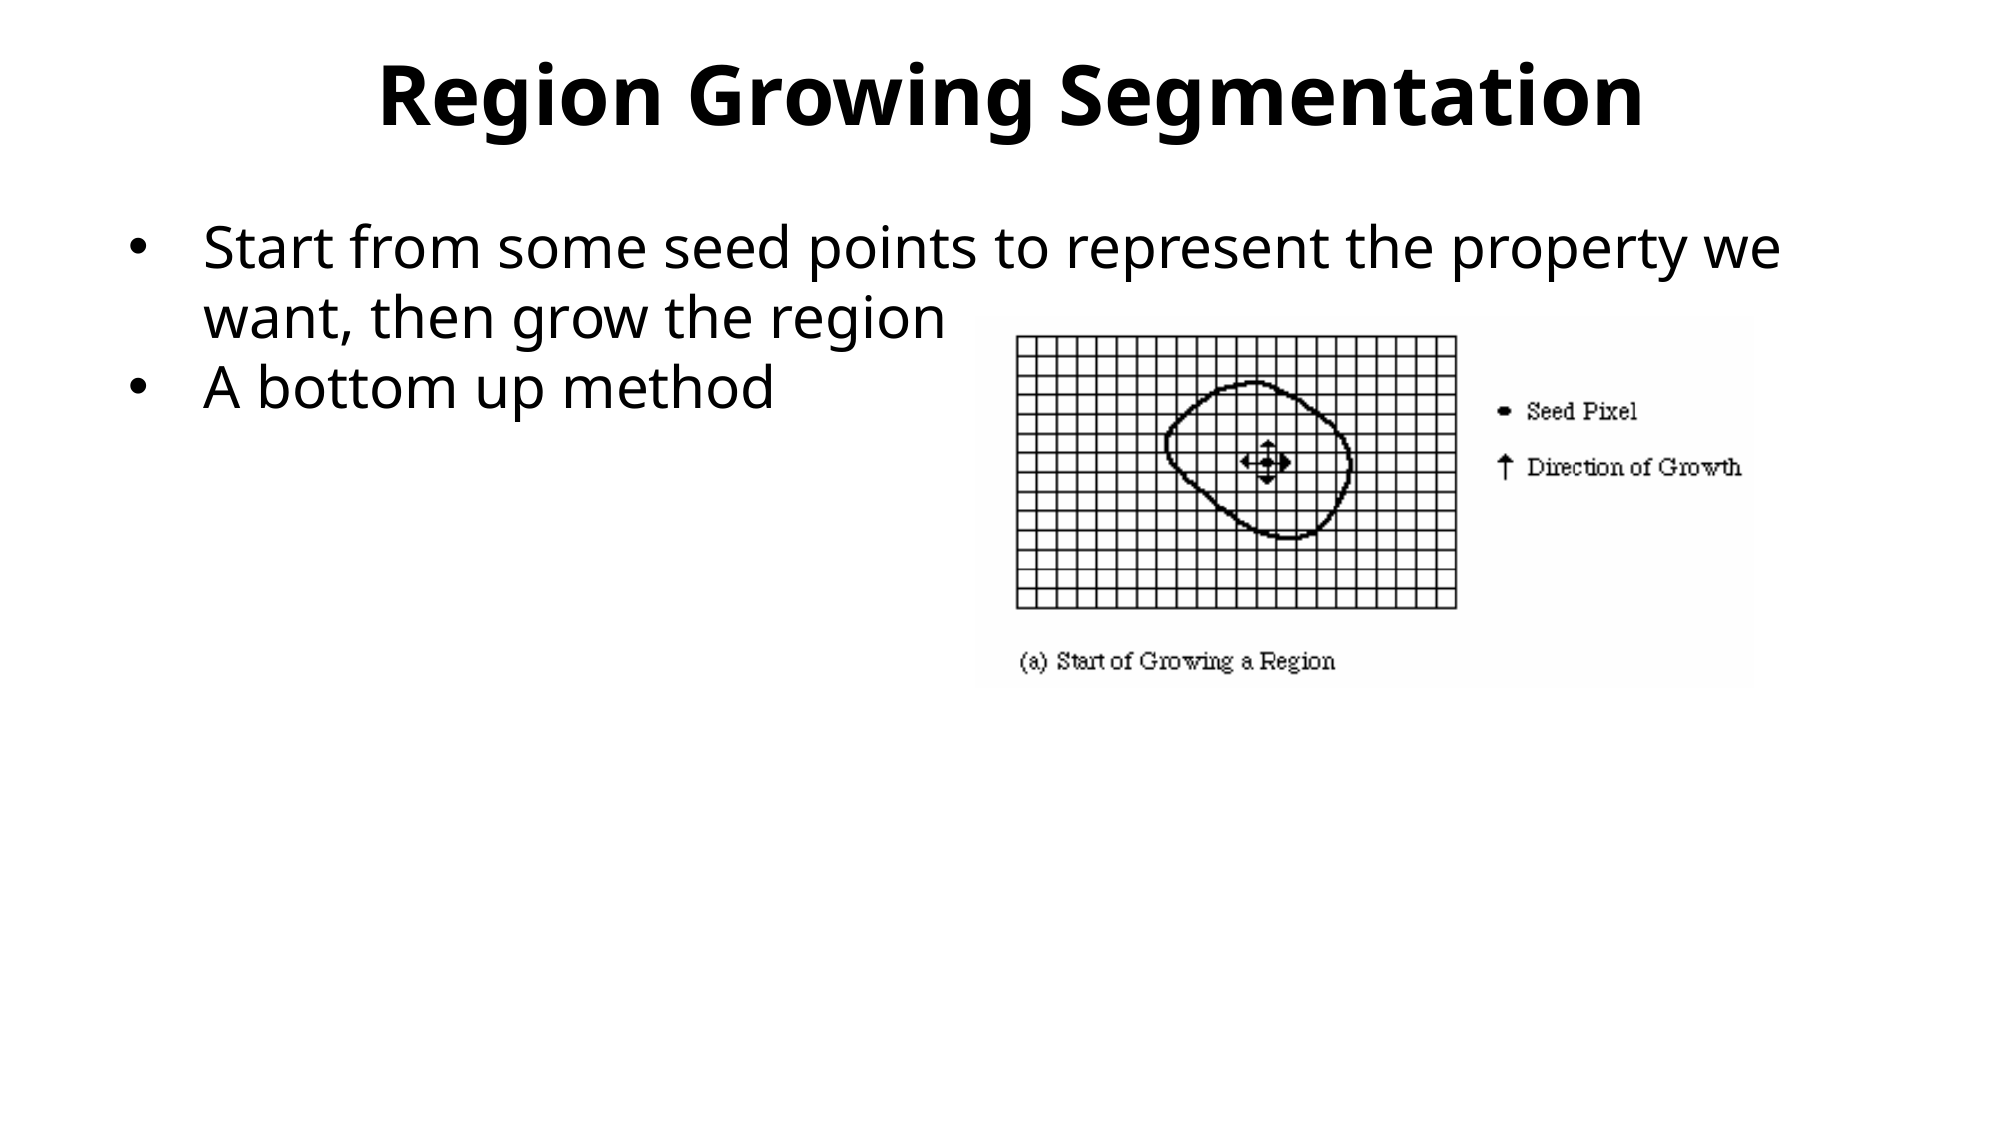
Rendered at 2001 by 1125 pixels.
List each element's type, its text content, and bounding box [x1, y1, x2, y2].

text_box Start from some seed points to represent the property we want, then grow the region A bottom up method [114, 203, 1910, 428]
picture [975, 316, 1754, 688]
text_box Region Growing Segmentation [216, 35, 1807, 150]
